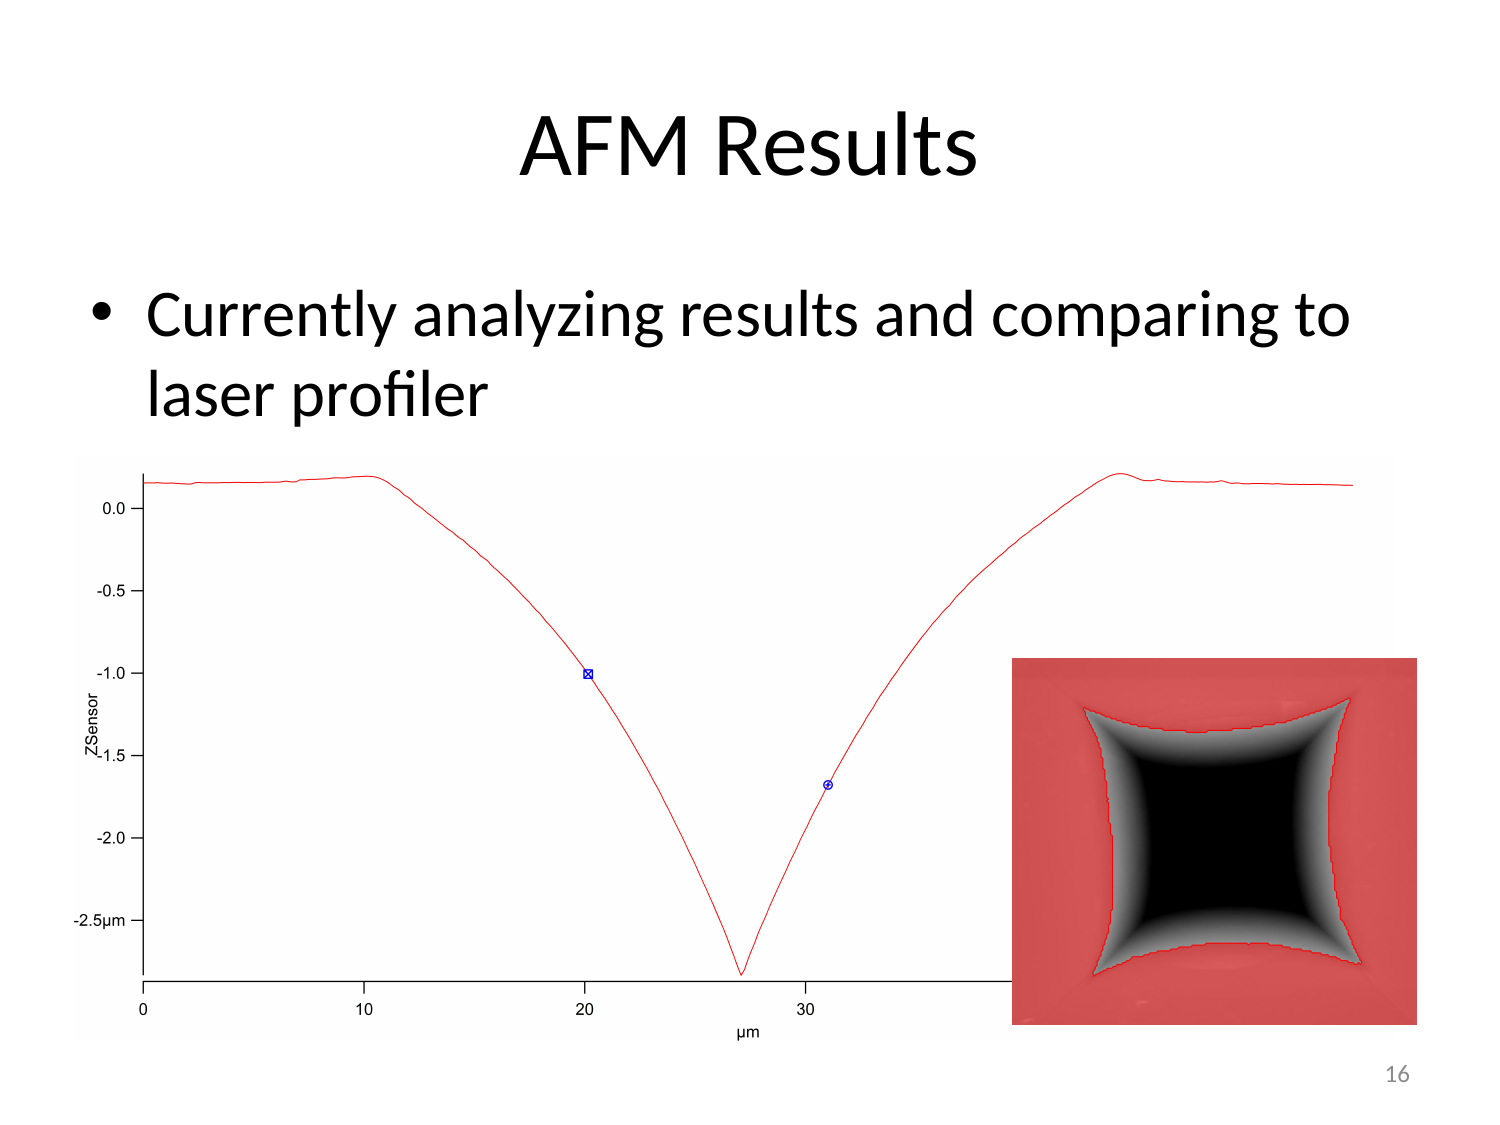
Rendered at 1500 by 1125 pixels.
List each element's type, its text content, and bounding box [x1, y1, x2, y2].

list Currently analyzing results and comparing to laser profiler [75, 262, 1425, 458]
slide_number 16 [1074, 1042, 1425, 1103]
title AFM Results [75, 45, 1425, 233]
picture [73, 455, 1418, 1042]
